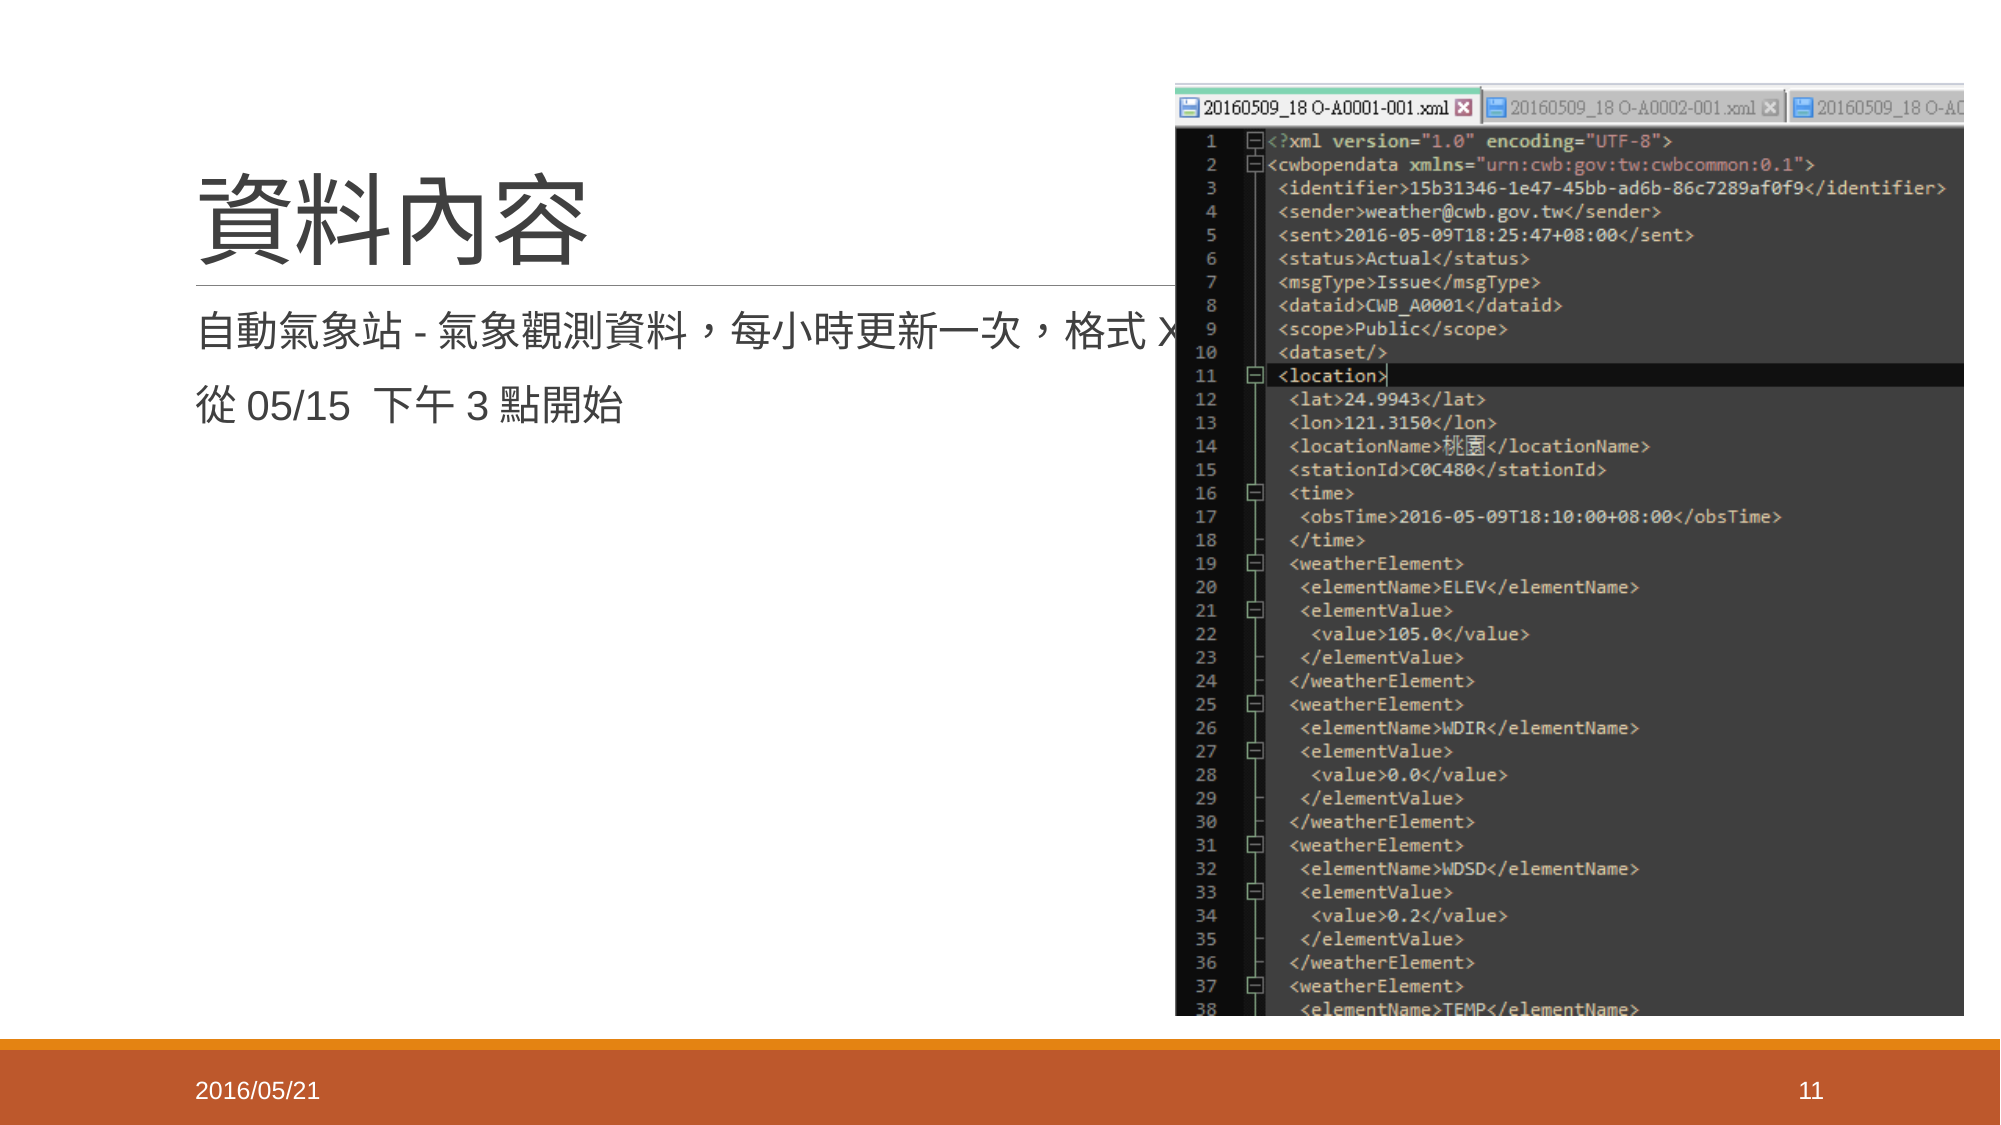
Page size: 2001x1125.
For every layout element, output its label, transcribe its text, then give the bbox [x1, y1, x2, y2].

slide_number 11 [1624, 1059, 1840, 1120]
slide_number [180, 1059, 586, 1120]
title 資料內容 [180, 47, 1172, 285]
list 自動氣象站-氣象觀測資料，每小時更新一次，格式XML 從05/15 下午3點開始 [180, 302, 1172, 963]
picture [1175, 0, 1964, 1017]
